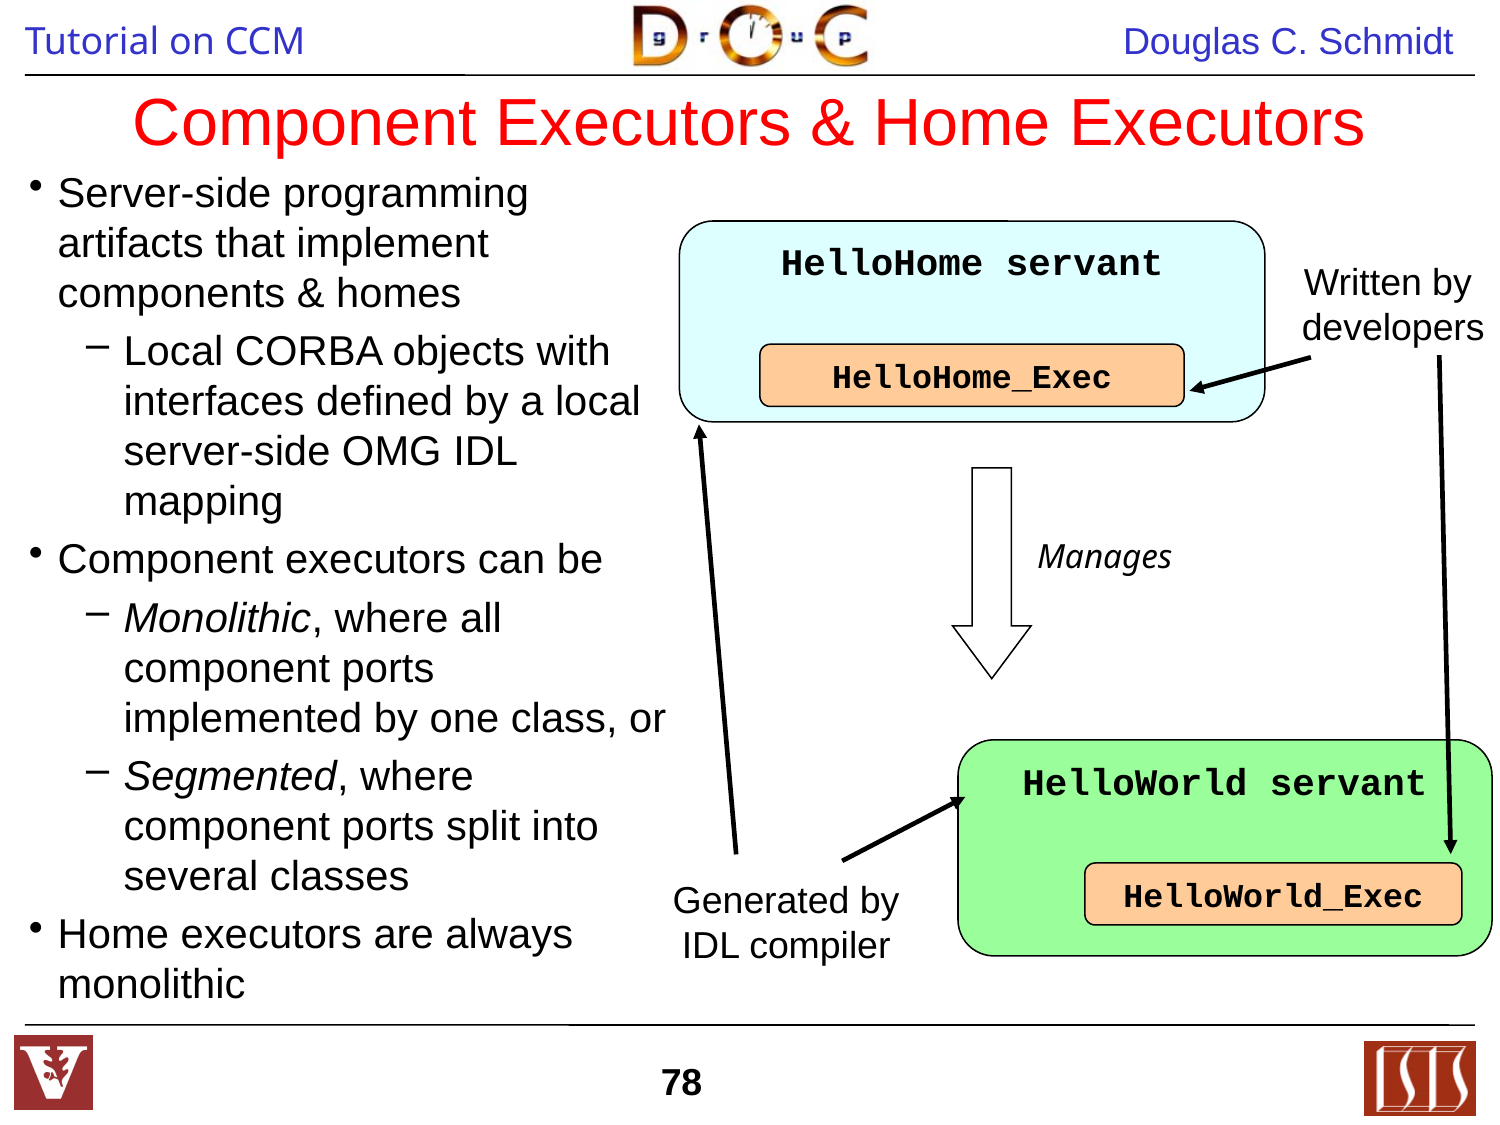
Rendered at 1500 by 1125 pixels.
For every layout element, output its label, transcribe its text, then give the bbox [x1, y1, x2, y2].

text_box Manages [1002, 528, 1208, 583]
text_box HelloWorld_Exec [1084, 862, 1462, 925]
text_box [1439, 355, 1457, 855]
text_box [1189, 357, 1311, 394]
text_box Written by developers [1286, 250, 1500, 356]
list Server-side programming artifacts that implement components & homes Local CORBA objects with interfaces defined by a local server-side OMG IDL mapping Component executors can be Monolithic, where all component ports implemented by one class, or Segmented, where component ports split into several classes Home executors are always monolithic [13, 157, 690, 995]
title Component Executors & Home Executors [24, 87, 1476, 151]
text_box [693, 424, 737, 855]
text_box HelloHome servant [679, 220, 1265, 422]
text_box [842, 796, 966, 861]
picture [1364, 1041, 1476, 1116]
text_box Generated by IDL compiler [643, 868, 930, 974]
text_box HelloWorld servant [957, 739, 1493, 956]
text_box [952, 467, 1031, 679]
text_box HelloHome_Exec [759, 344, 1185, 407]
picture [14, 1035, 93, 1110]
picture [624, 0, 875, 71]
